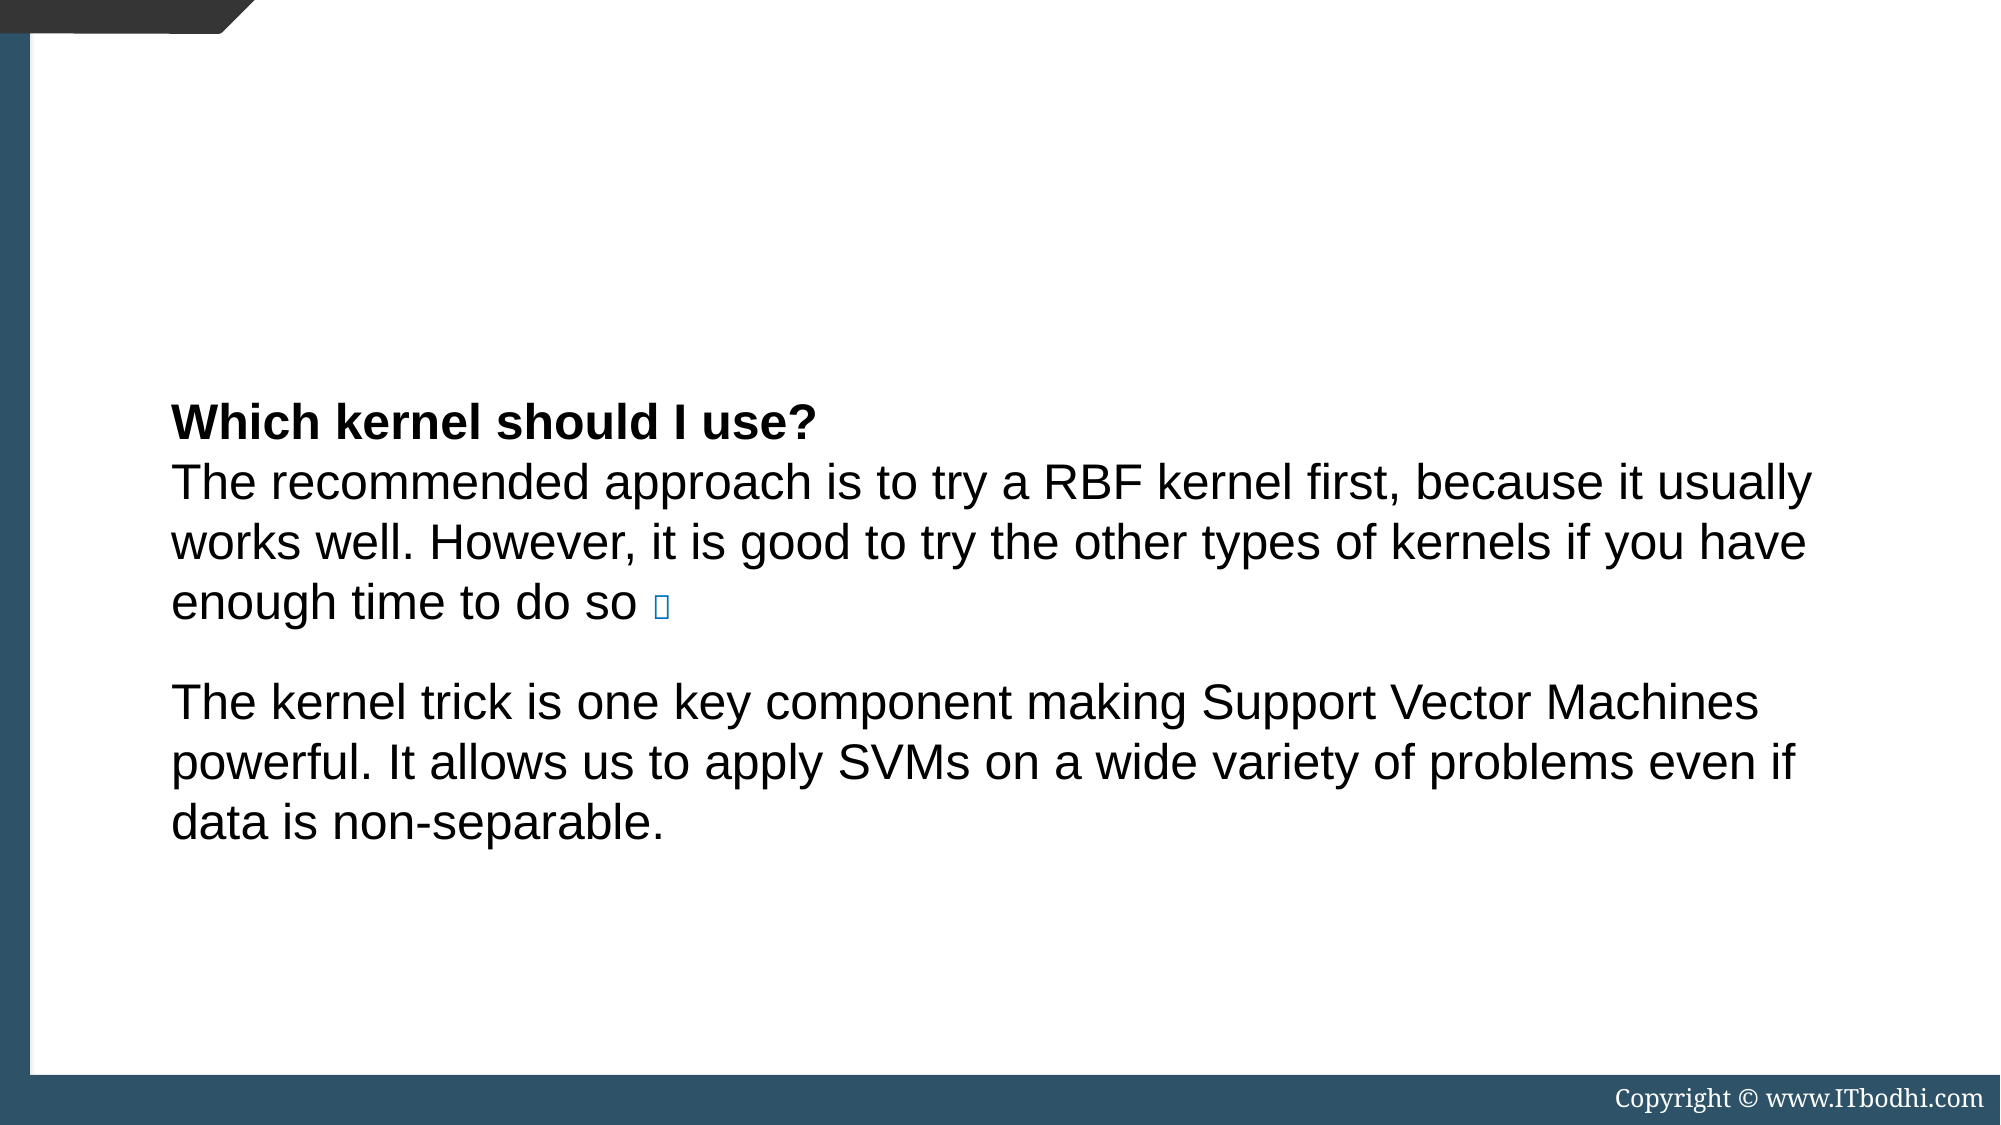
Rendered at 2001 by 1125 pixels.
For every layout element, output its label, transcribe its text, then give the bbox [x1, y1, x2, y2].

text_box Copyright © www.ITbodhi.com [24, 1074, 2000, 1125]
text_box Which kernel should I use? The recommended approach is to try a RBF kernel first, because it usually works well. However, it is good to try the other types of kernels if you have enough time to do so  The kernel trick is one key component making Support Vector Machines powerful. It allows us to apply SVMs on a wide variety of problems even if data is non-separable. [156, 382, 1869, 858]
